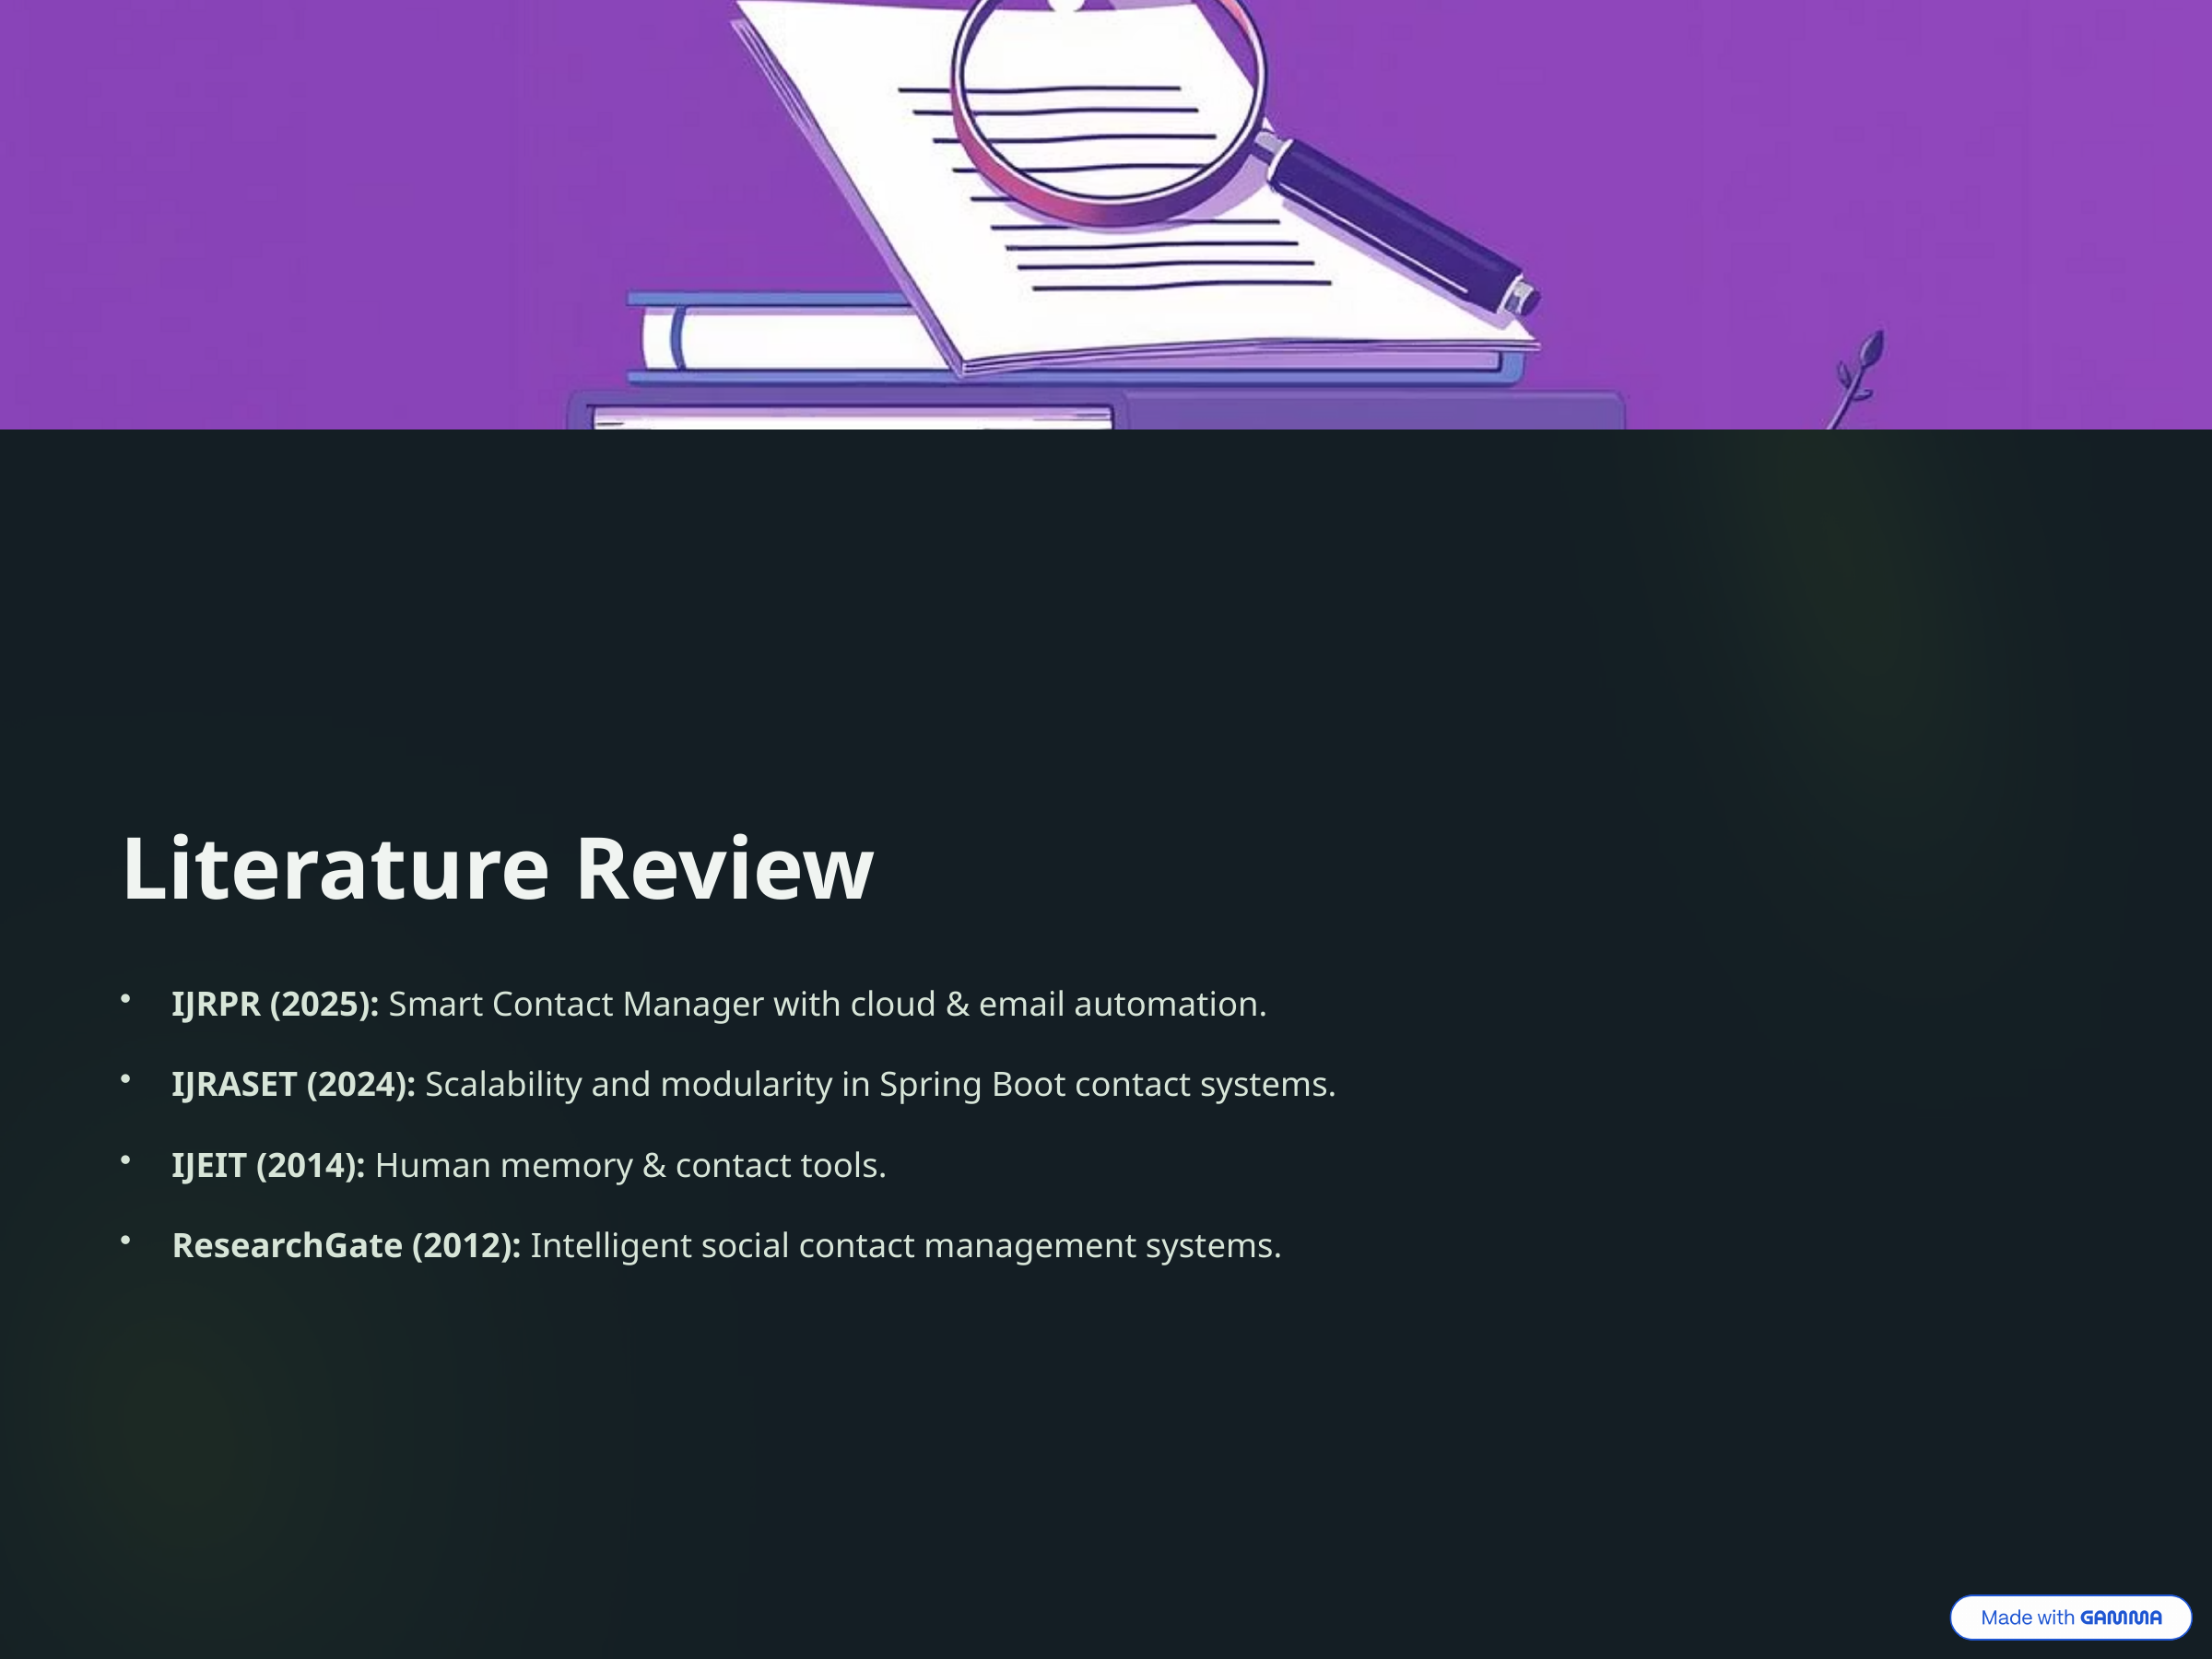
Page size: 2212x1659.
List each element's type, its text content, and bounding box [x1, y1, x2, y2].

text_box IJEIT (2014): Human memory & contact tools. [120, 1129, 2092, 1198]
text_box IJRASET (2024): Scalability and modularity in Spring Boot contact systems. [120, 1048, 2092, 1117]
text_box ResearchGate (2012): Intelligent social contact management systems. [120, 1209, 2092, 1278]
picture [1941, 1586, 2202, 1649]
text_box IJRPR (2025): Smart Contact Manager with cloud & email automation. [120, 968, 2092, 1037]
text_box Literature Review [120, 809, 1315, 917]
picture [0, 0, 2212, 429]
